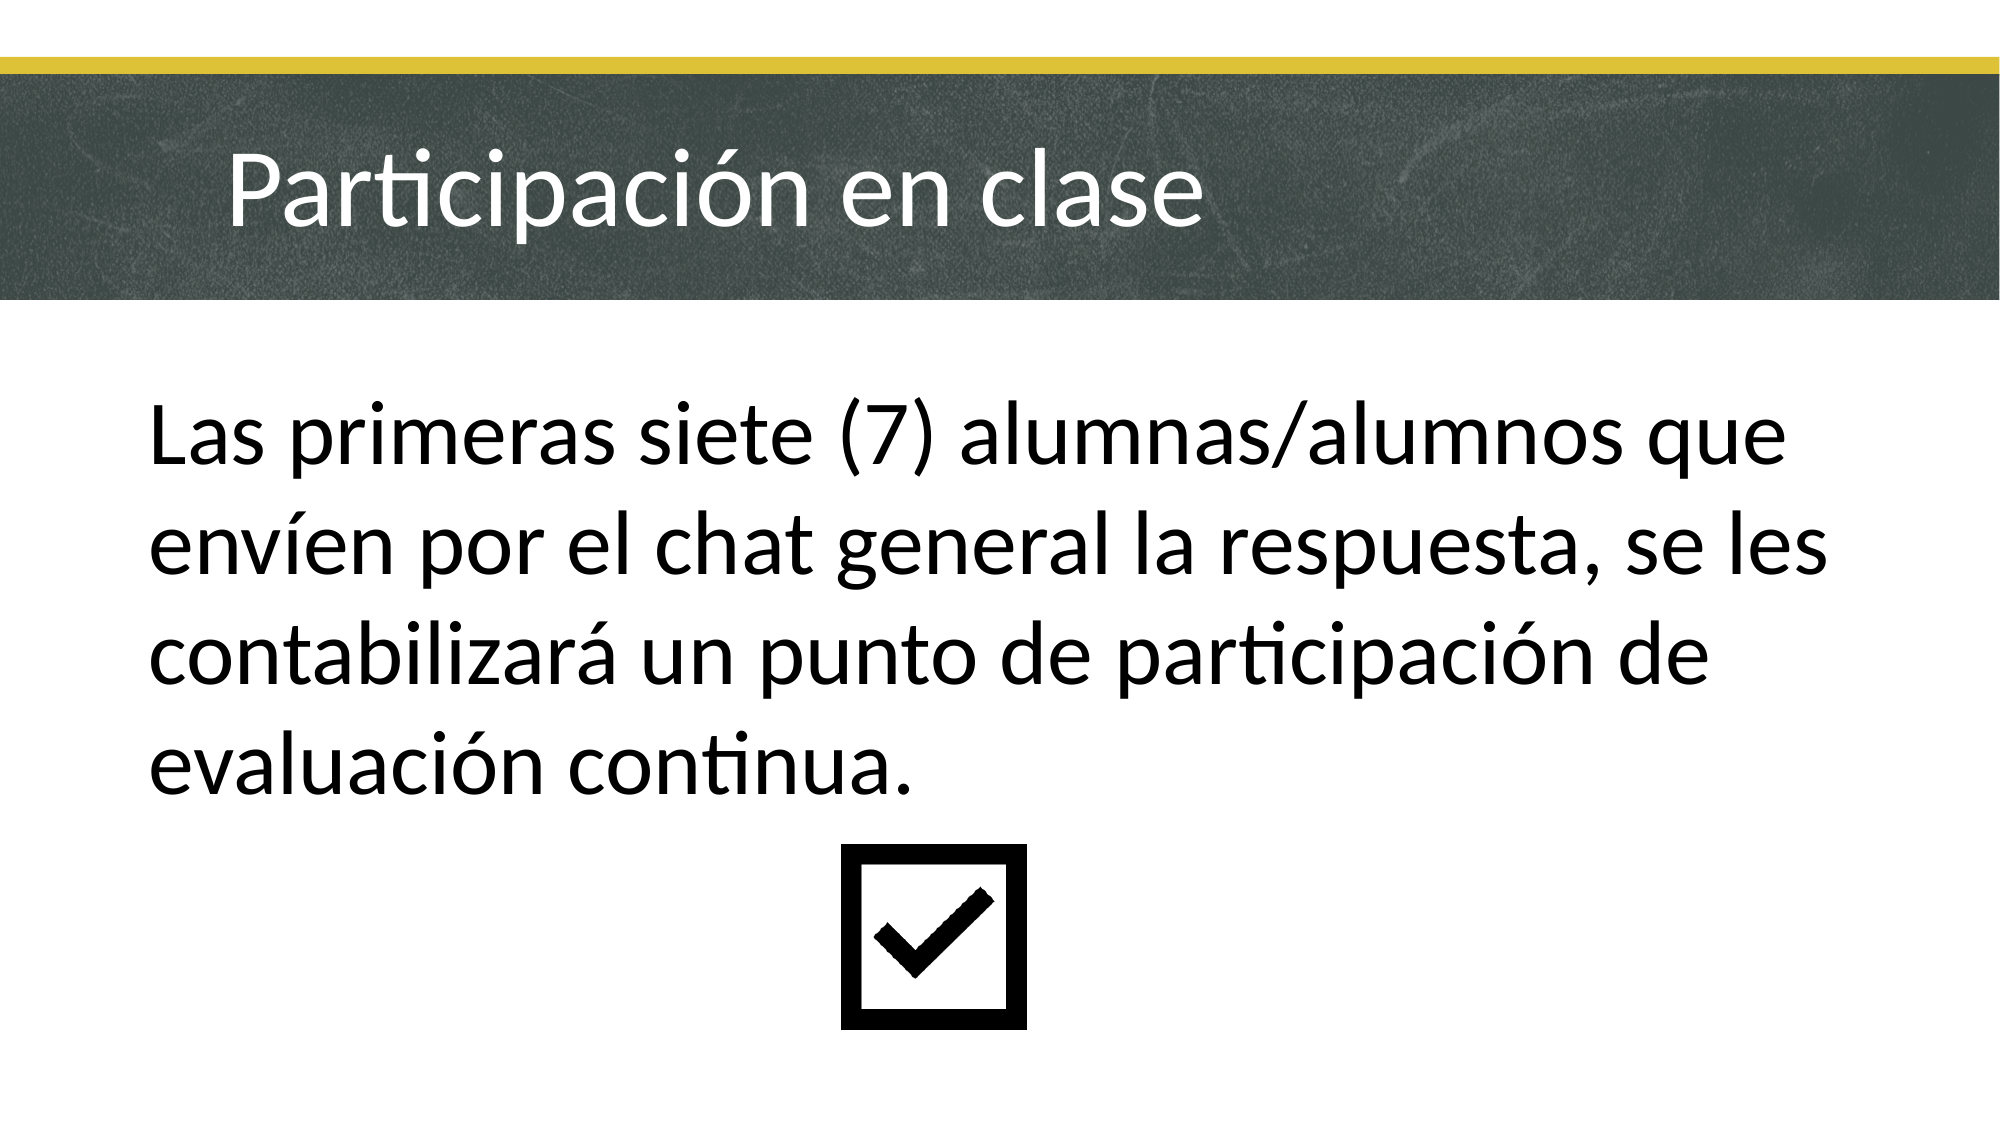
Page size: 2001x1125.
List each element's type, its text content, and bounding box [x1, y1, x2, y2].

title Participación en clase [210, 76, 1790, 300]
text_box Las primeras siete (7) alumnas/alumnos que envíen por el chat general la respuesta, se les contabilizará un punto de participación de evaluación continua. [133, 365, 1917, 821]
picture [768, 771, 1099, 1102]
picture [0, 74, 2000, 300]
